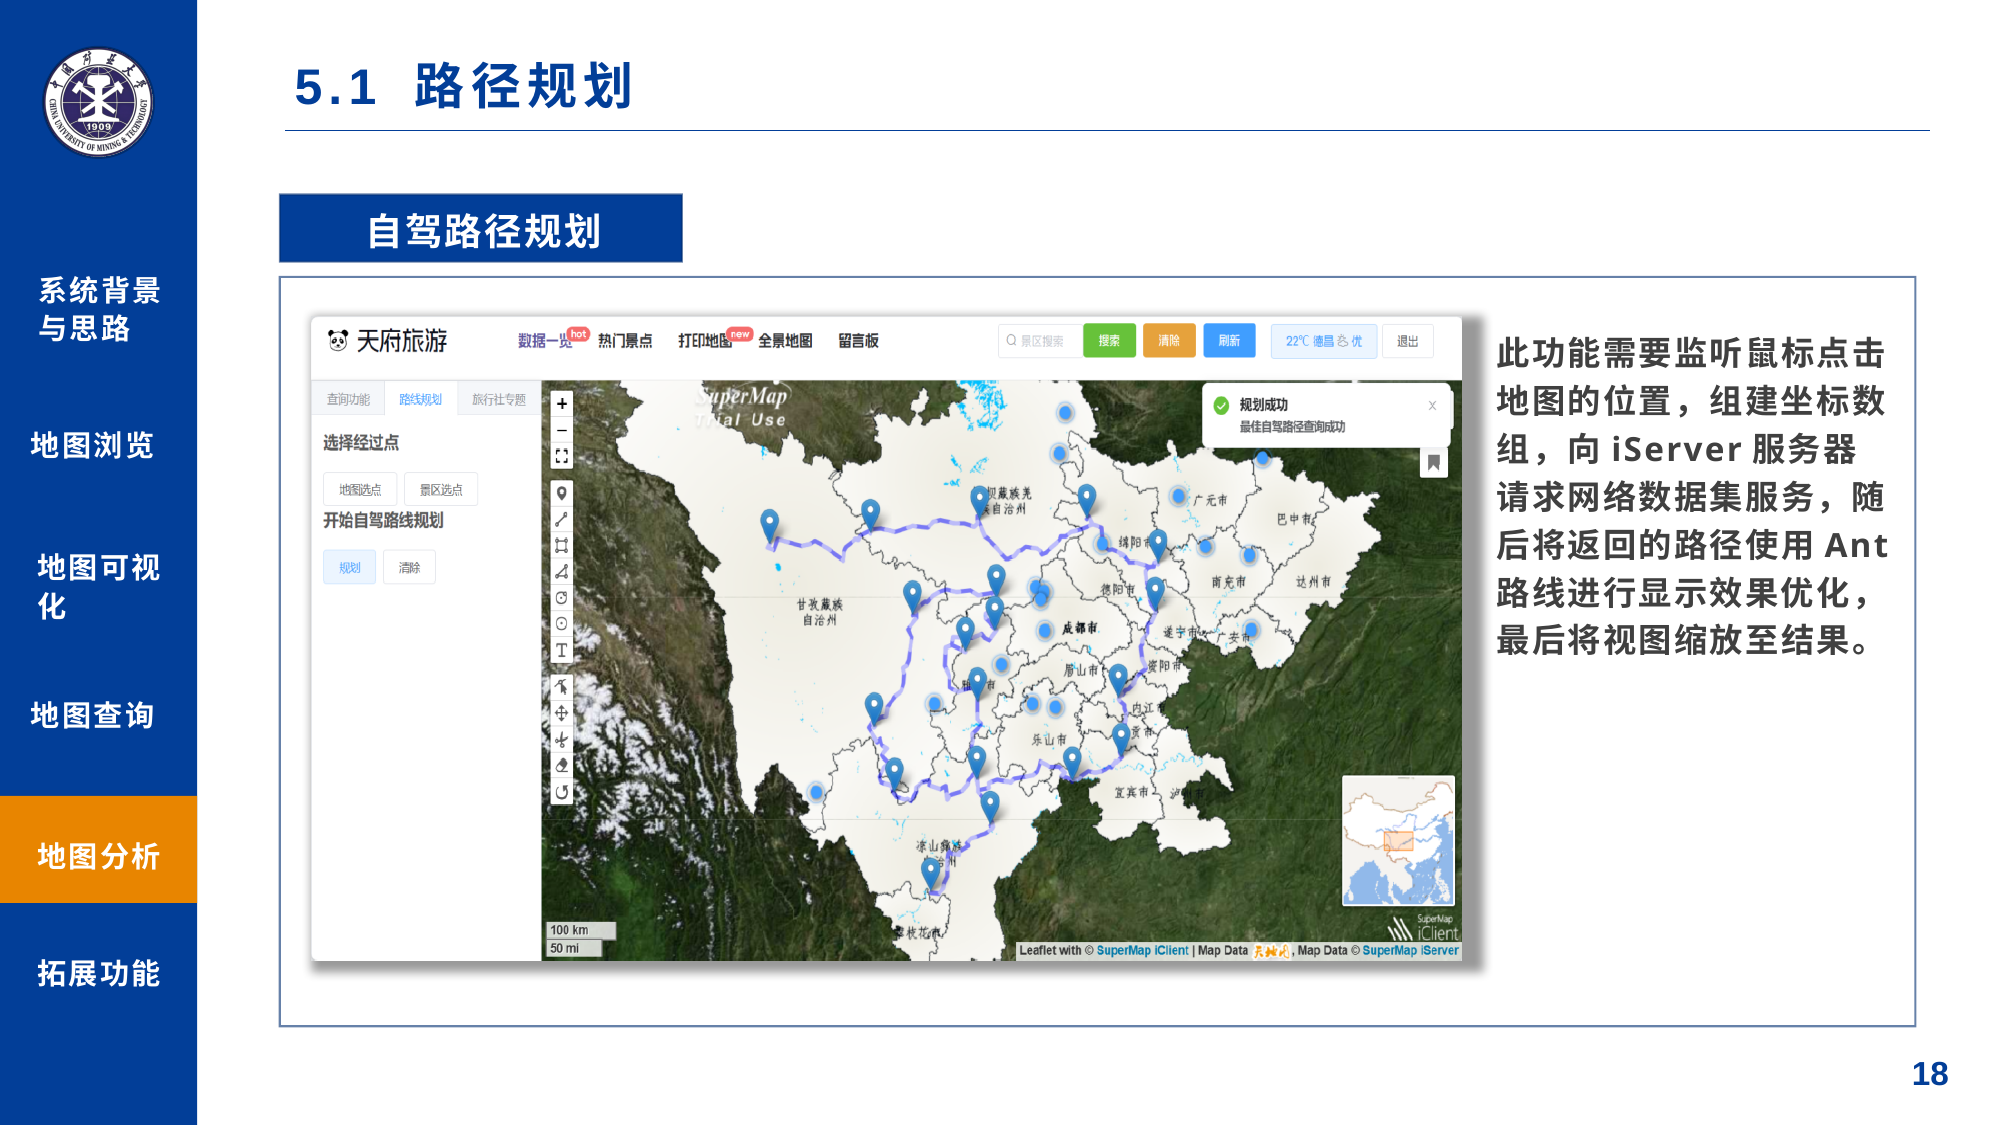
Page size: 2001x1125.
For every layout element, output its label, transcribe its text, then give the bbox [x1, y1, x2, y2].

text_box 地图可视化 [22, 538, 188, 631]
picture [311, 316, 1462, 961]
text_box 系统背景与思路 [23, 261, 189, 354]
text_box [0, 795, 198, 904]
text_box 18 [1872, 1042, 1989, 1102]
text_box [42, 46, 154, 158]
text_box [279, 276, 1916, 1027]
text_box 地图查询 [15, 686, 182, 740]
text_box 自驾路径规划 [285, 200, 682, 261]
text_box [279, 193, 683, 263]
text_box [0, 904, 198, 1125]
text_box 地图浏览 [15, 416, 182, 470]
text_box [0, 0, 198, 795]
text_box 拓展功能 [22, 944, 188, 998]
text_box 此功能需要监听鼠标点击地图的位置，组建坐标数组，向iServer服务器请求网络数据集服务，随后将返回的路径使用Ant路线进行显示效果优化，最后将视图缩放至结果。 [1481, 316, 1905, 990]
text_box 5.1 路径规划 [279, 46, 1281, 122]
text_box 地图分析 [22, 827, 188, 881]
